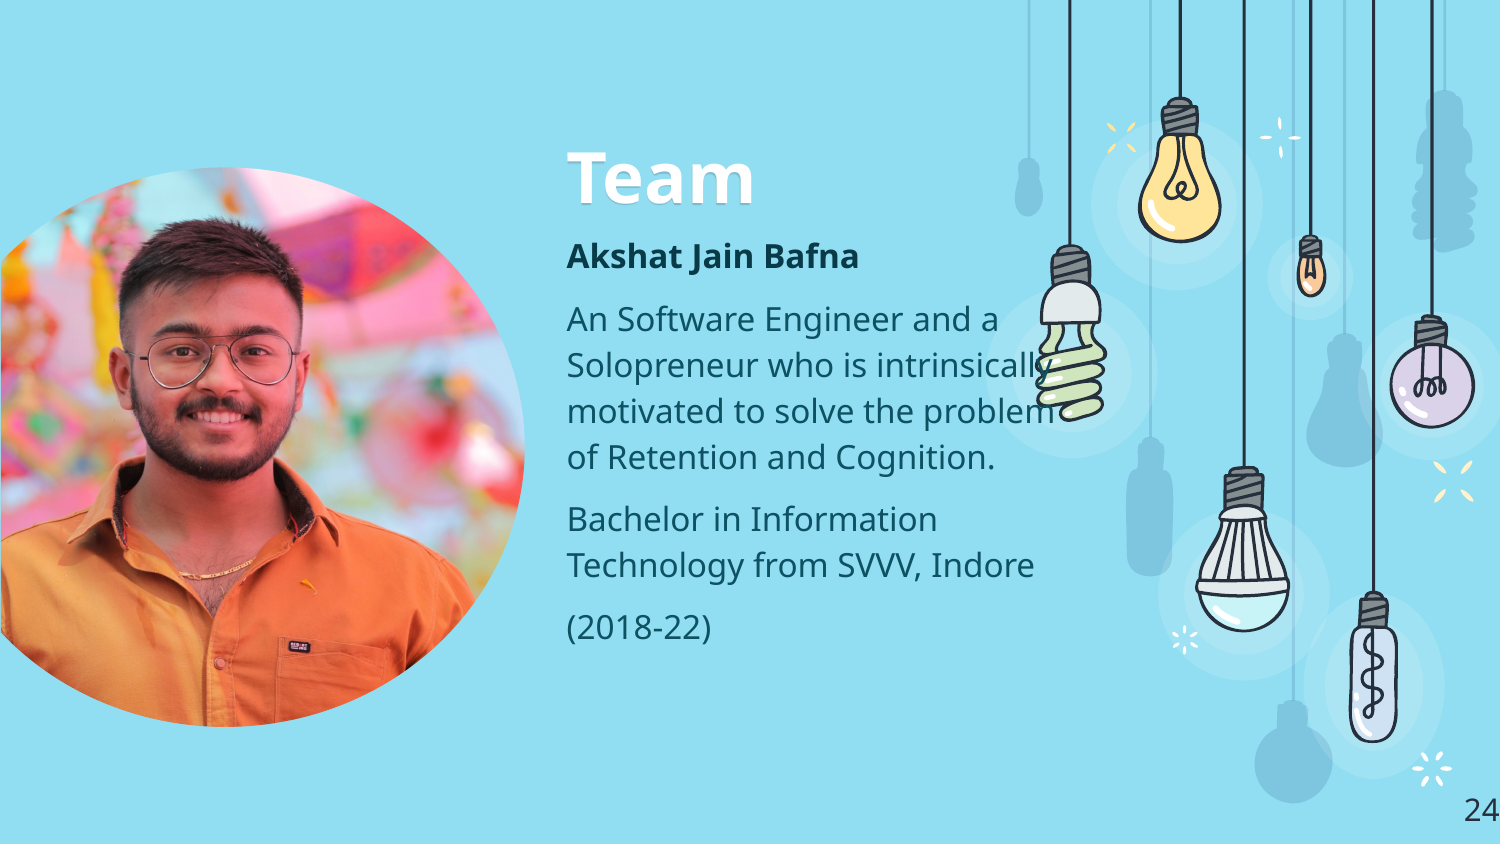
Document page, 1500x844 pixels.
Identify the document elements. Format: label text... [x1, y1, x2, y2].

picture [0, 167, 525, 728]
title Team [566, 115, 1329, 220]
slide_number 24 [1445, 779, 1500, 844]
subtitle Akshat Jain Bafna An Software Engineer and a Solopreneur who is intrinsically motivated to solve the problem of Retention and Cognition. Bachelor in Information Technology from SVVV, Indore (2018-22) [566, 229, 1092, 665]
